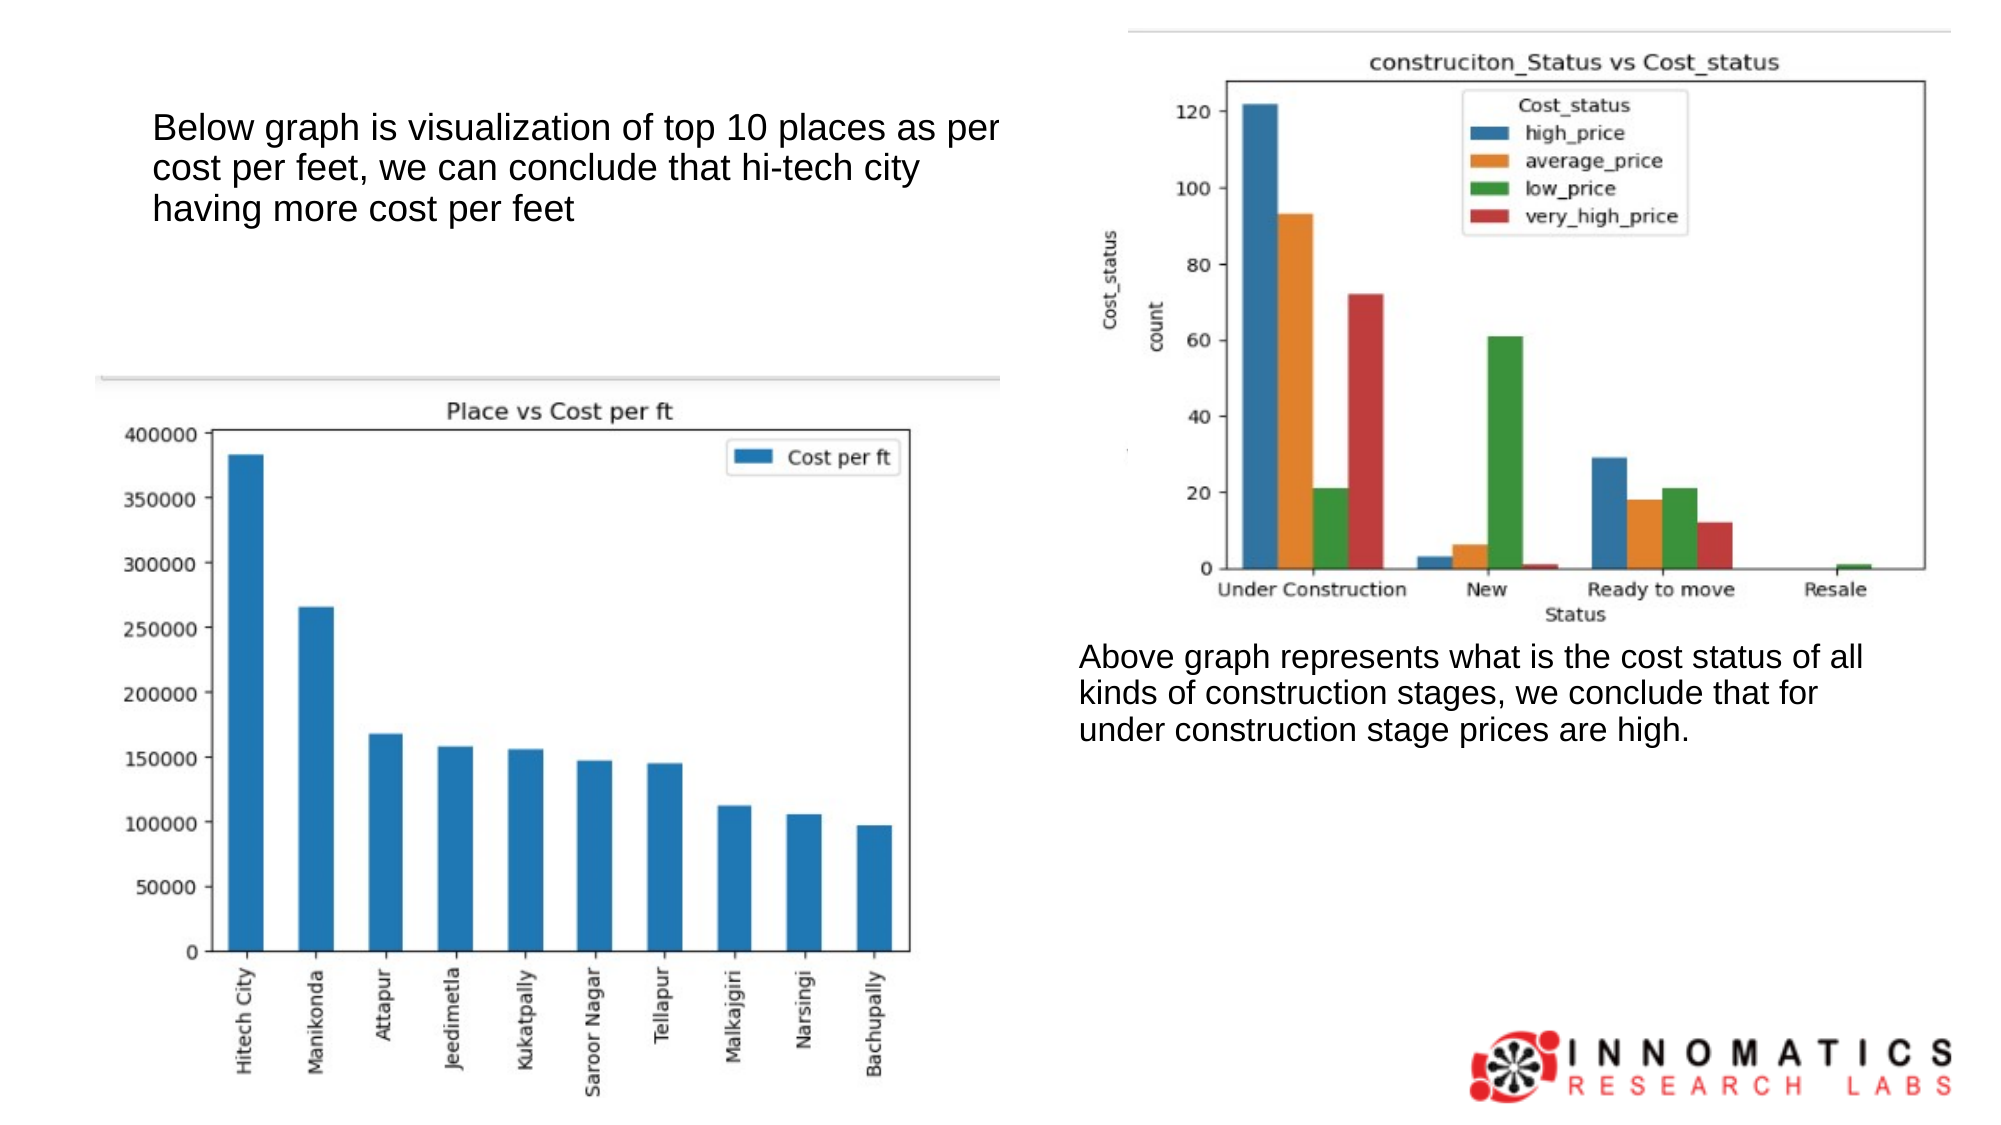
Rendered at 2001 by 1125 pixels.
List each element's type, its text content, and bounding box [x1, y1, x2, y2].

picture [95, 28, 1951, 1098]
list Above graph represents what is the cost status of all kinds of construction stages, we conclude that for under construction stage prices are high. [1045, 631, 1881, 780]
title Below graph is visualization of top 10 places as per cost per feet, we can conclude that hi-tech city having more cost per feet [137, 59, 994, 278]
picture [1445, 1014, 1975, 1125]
